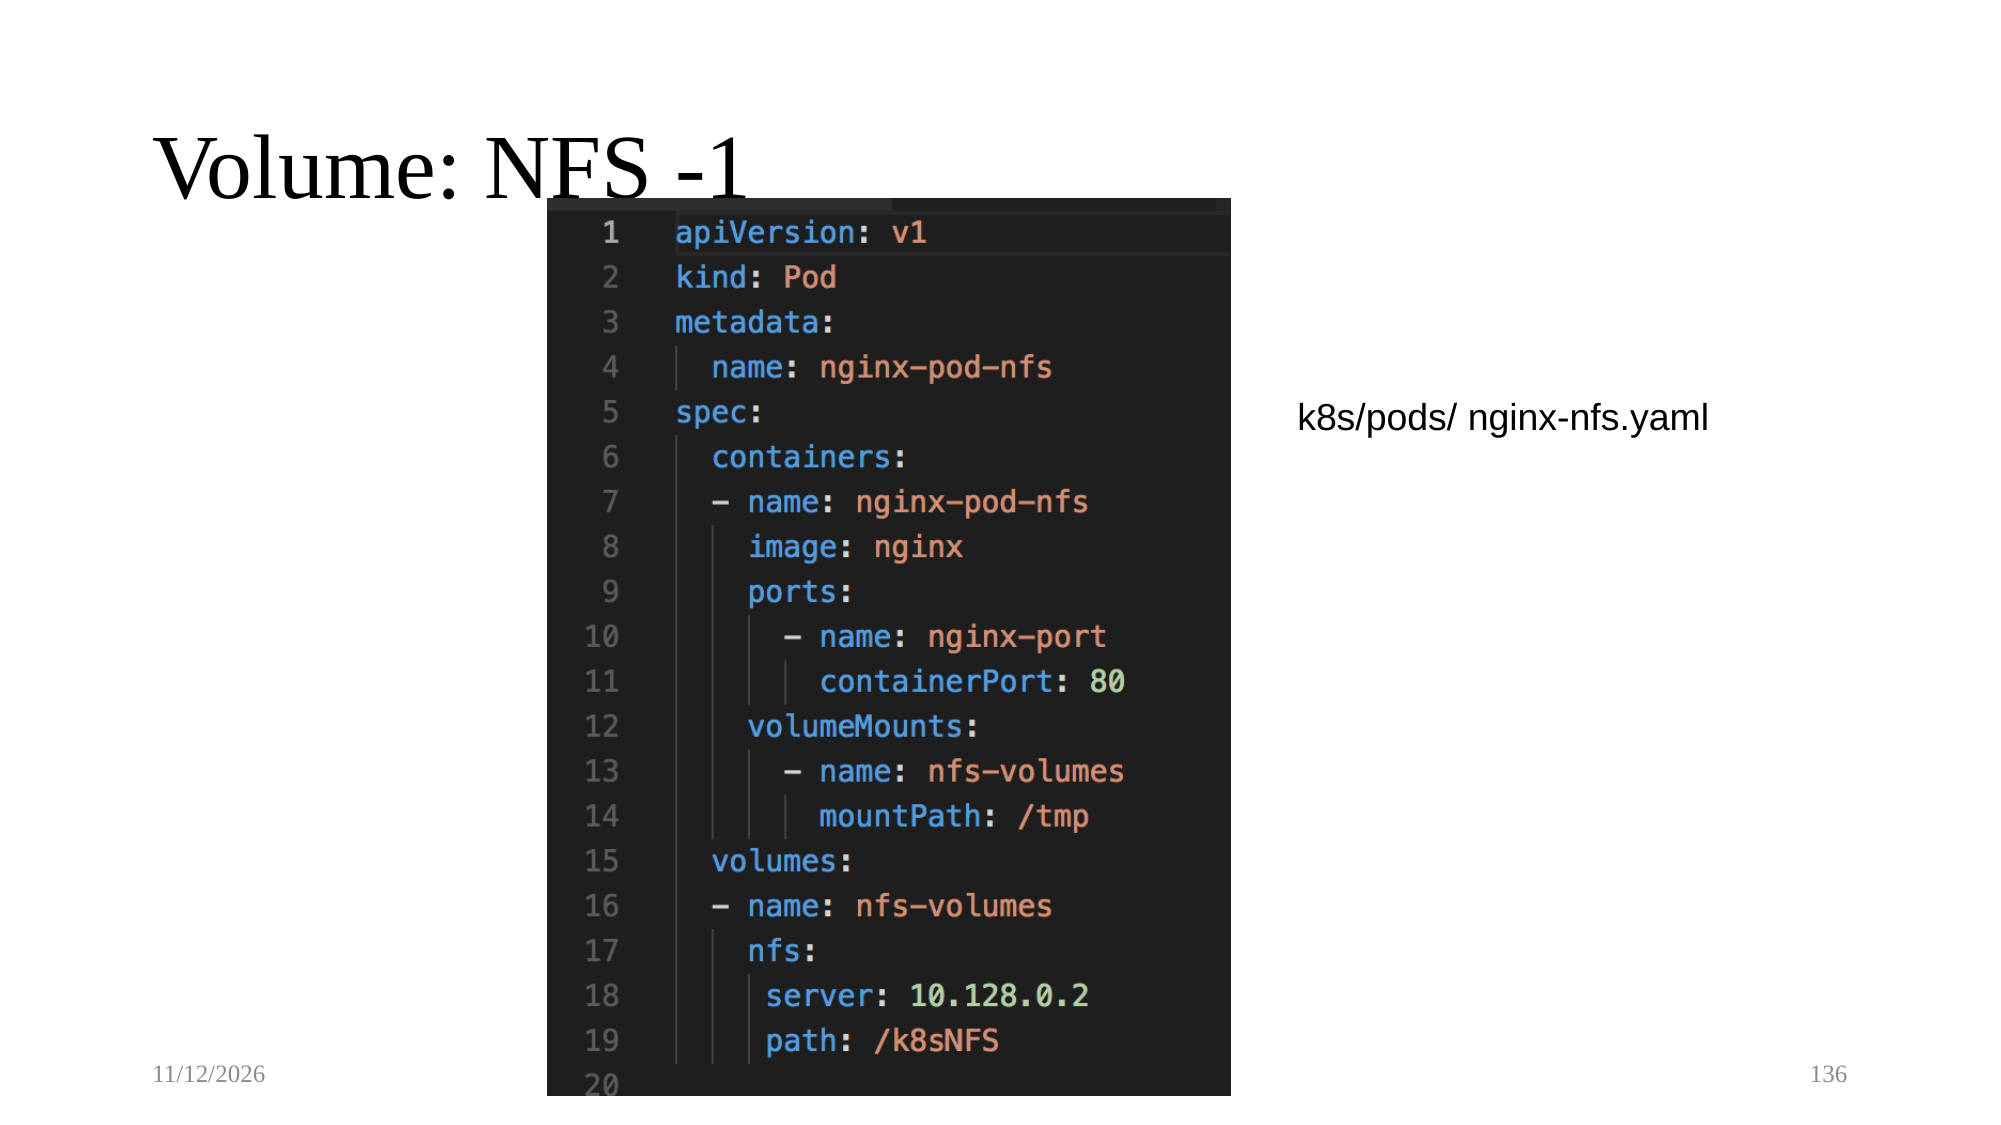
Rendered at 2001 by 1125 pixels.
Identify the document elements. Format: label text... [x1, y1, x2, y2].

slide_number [137, 1042, 588, 1103]
title Volume: NFS -1 [137, 59, 1863, 278]
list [547, 198, 1231, 1096]
slide_number 136 [1412, 1042, 1863, 1103]
text_box k8s/pods/ nginx-nfs.yaml [1282, 385, 1733, 446]
